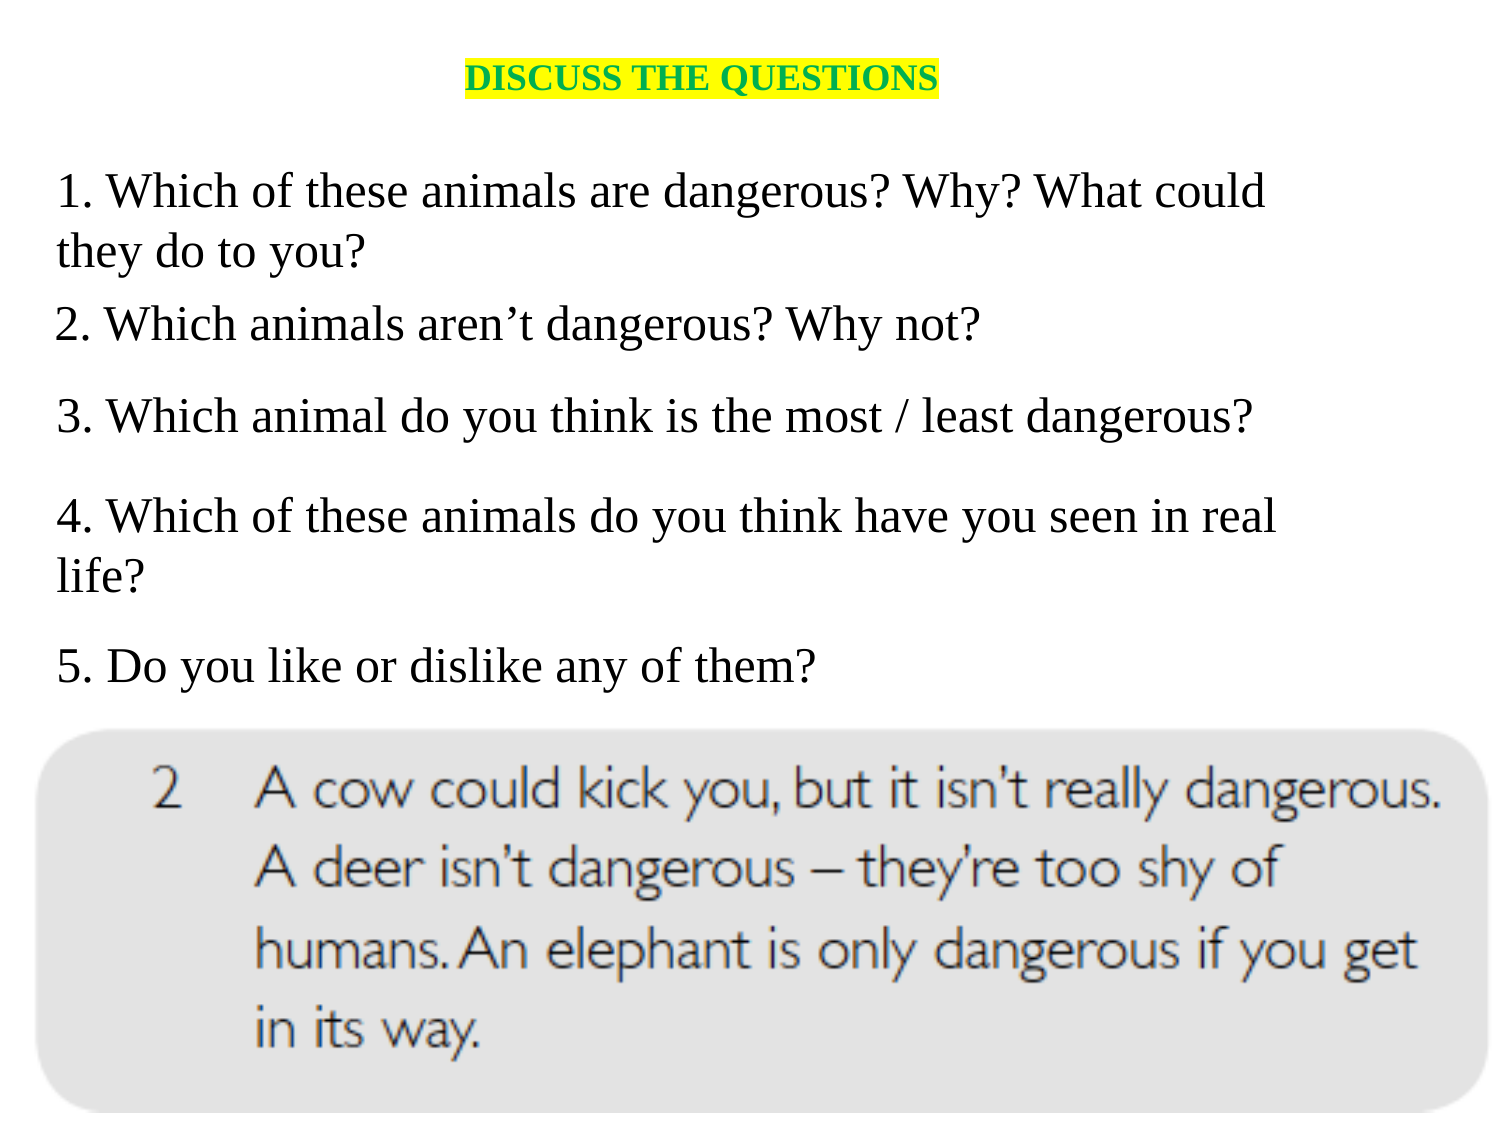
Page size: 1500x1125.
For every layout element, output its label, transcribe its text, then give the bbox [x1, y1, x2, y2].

text_box 2. Which animals aren’t dangerous? Why not? [39, 282, 1315, 358]
text_box 5. Do you like or dislike any of them? [41, 624, 1317, 700]
picture [25, 724, 1500, 1113]
text_box 1. Which of these animals are dangerous? Why? What could they do to you? [41, 149, 1317, 285]
text_box 4. Which of these animals do you think have you seen in real life? [41, 474, 1317, 610]
text_box 3. Which animal do you think is the most / least dangerous? [41, 374, 1317, 450]
text_box DISCUSS THE QUESTIONS [449, 45, 975, 106]
